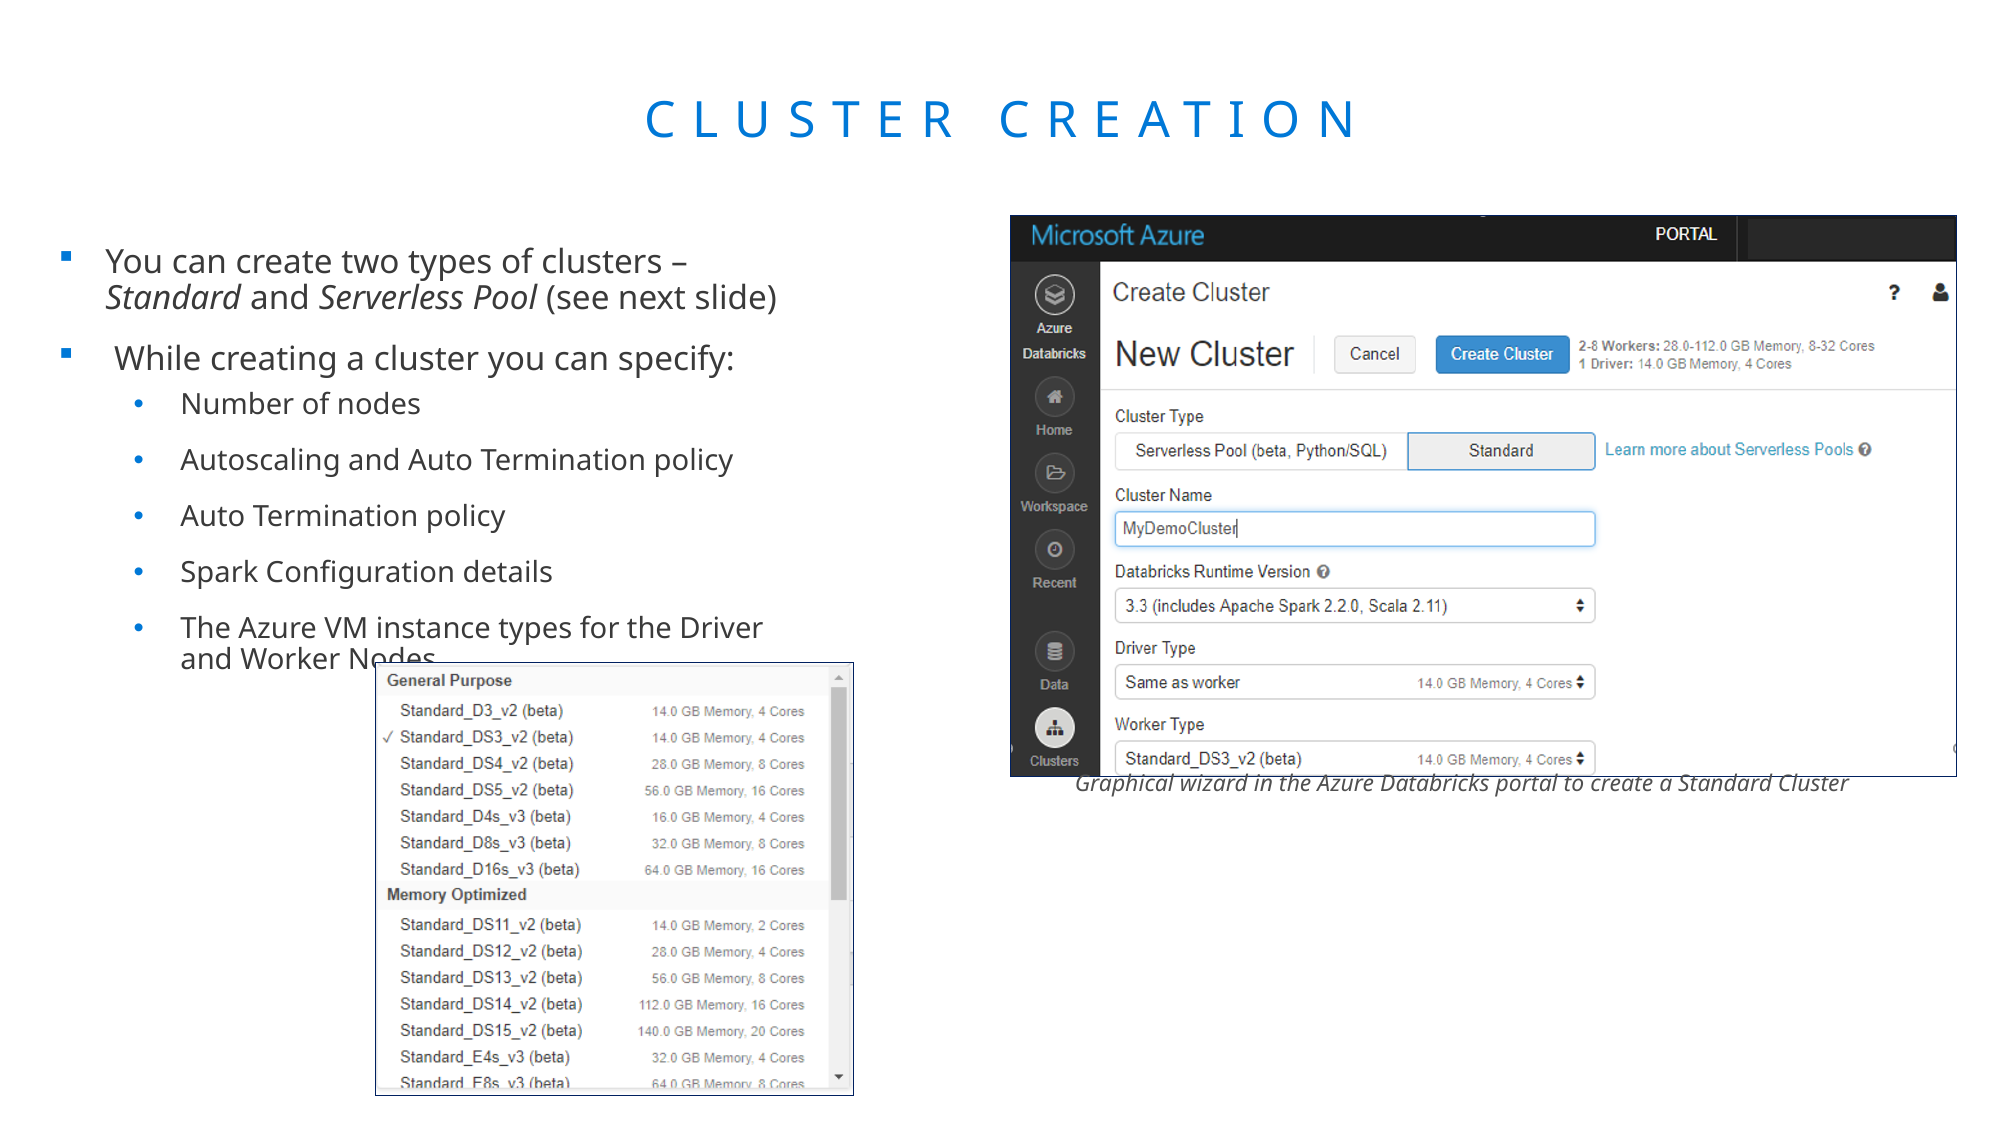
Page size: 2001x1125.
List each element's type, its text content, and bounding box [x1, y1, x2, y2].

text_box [1010, 215, 1957, 833]
title Cluster Creation [44, 47, 1957, 196]
text_box You can create two types of clusters – Standard and Serverless Pool (see next slide) While creating a cluster you can specify: Number of nodes Autoscaling and Auto Termination policy Auto Termination policy Spark Configuration details The Azure VM instance types for the Driver and Worker Nodes [43, 237, 822, 744]
picture [374, 662, 854, 1096]
